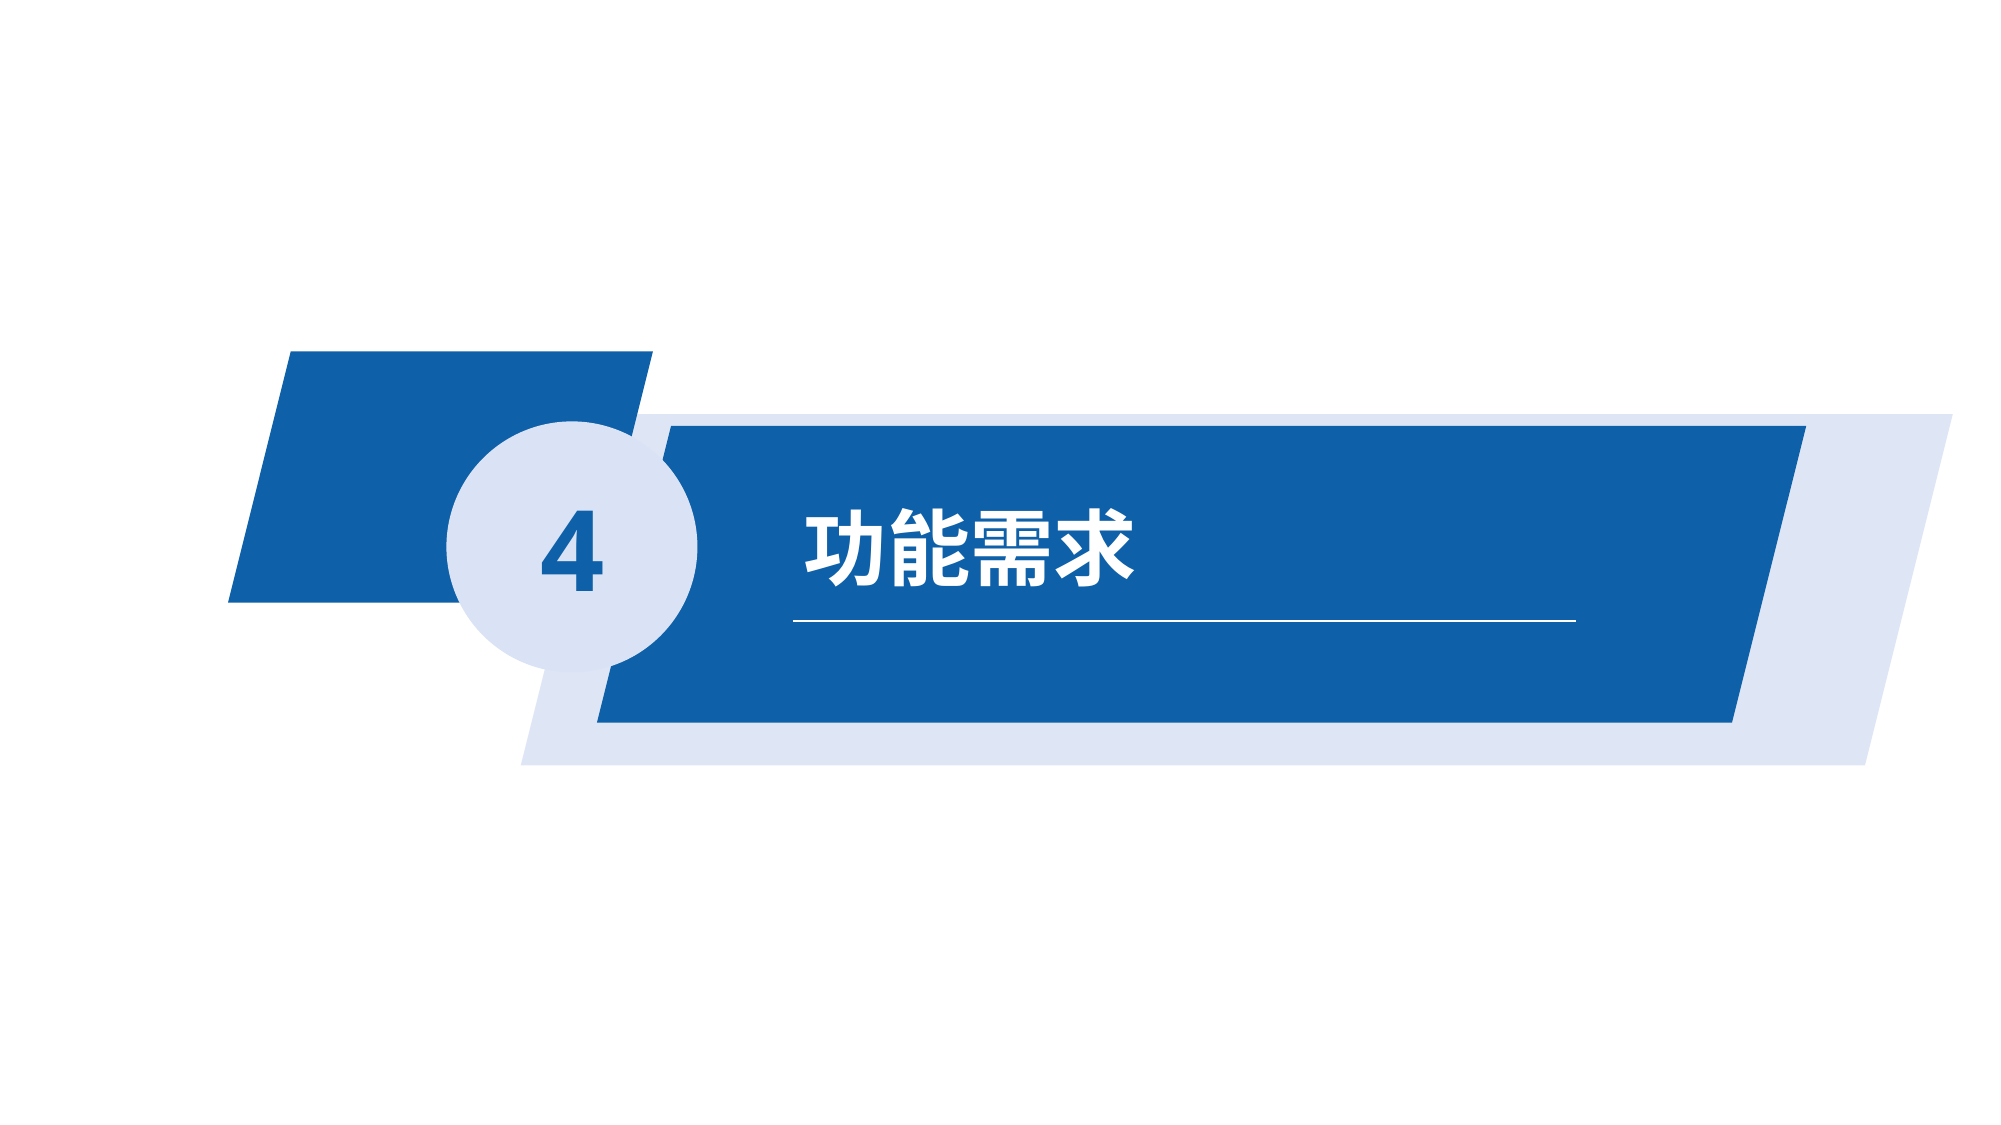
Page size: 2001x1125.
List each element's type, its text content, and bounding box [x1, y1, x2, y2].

text_box [226, 350, 655, 604]
text_box [595, 424, 1808, 724]
text_box [691, 504, 699, 590]
text_box 功能需求 [792, 490, 1644, 602]
text_box 4 [529, 473, 691, 620]
text_box [445, 420, 676, 674]
text_box [519, 413, 1955, 767]
